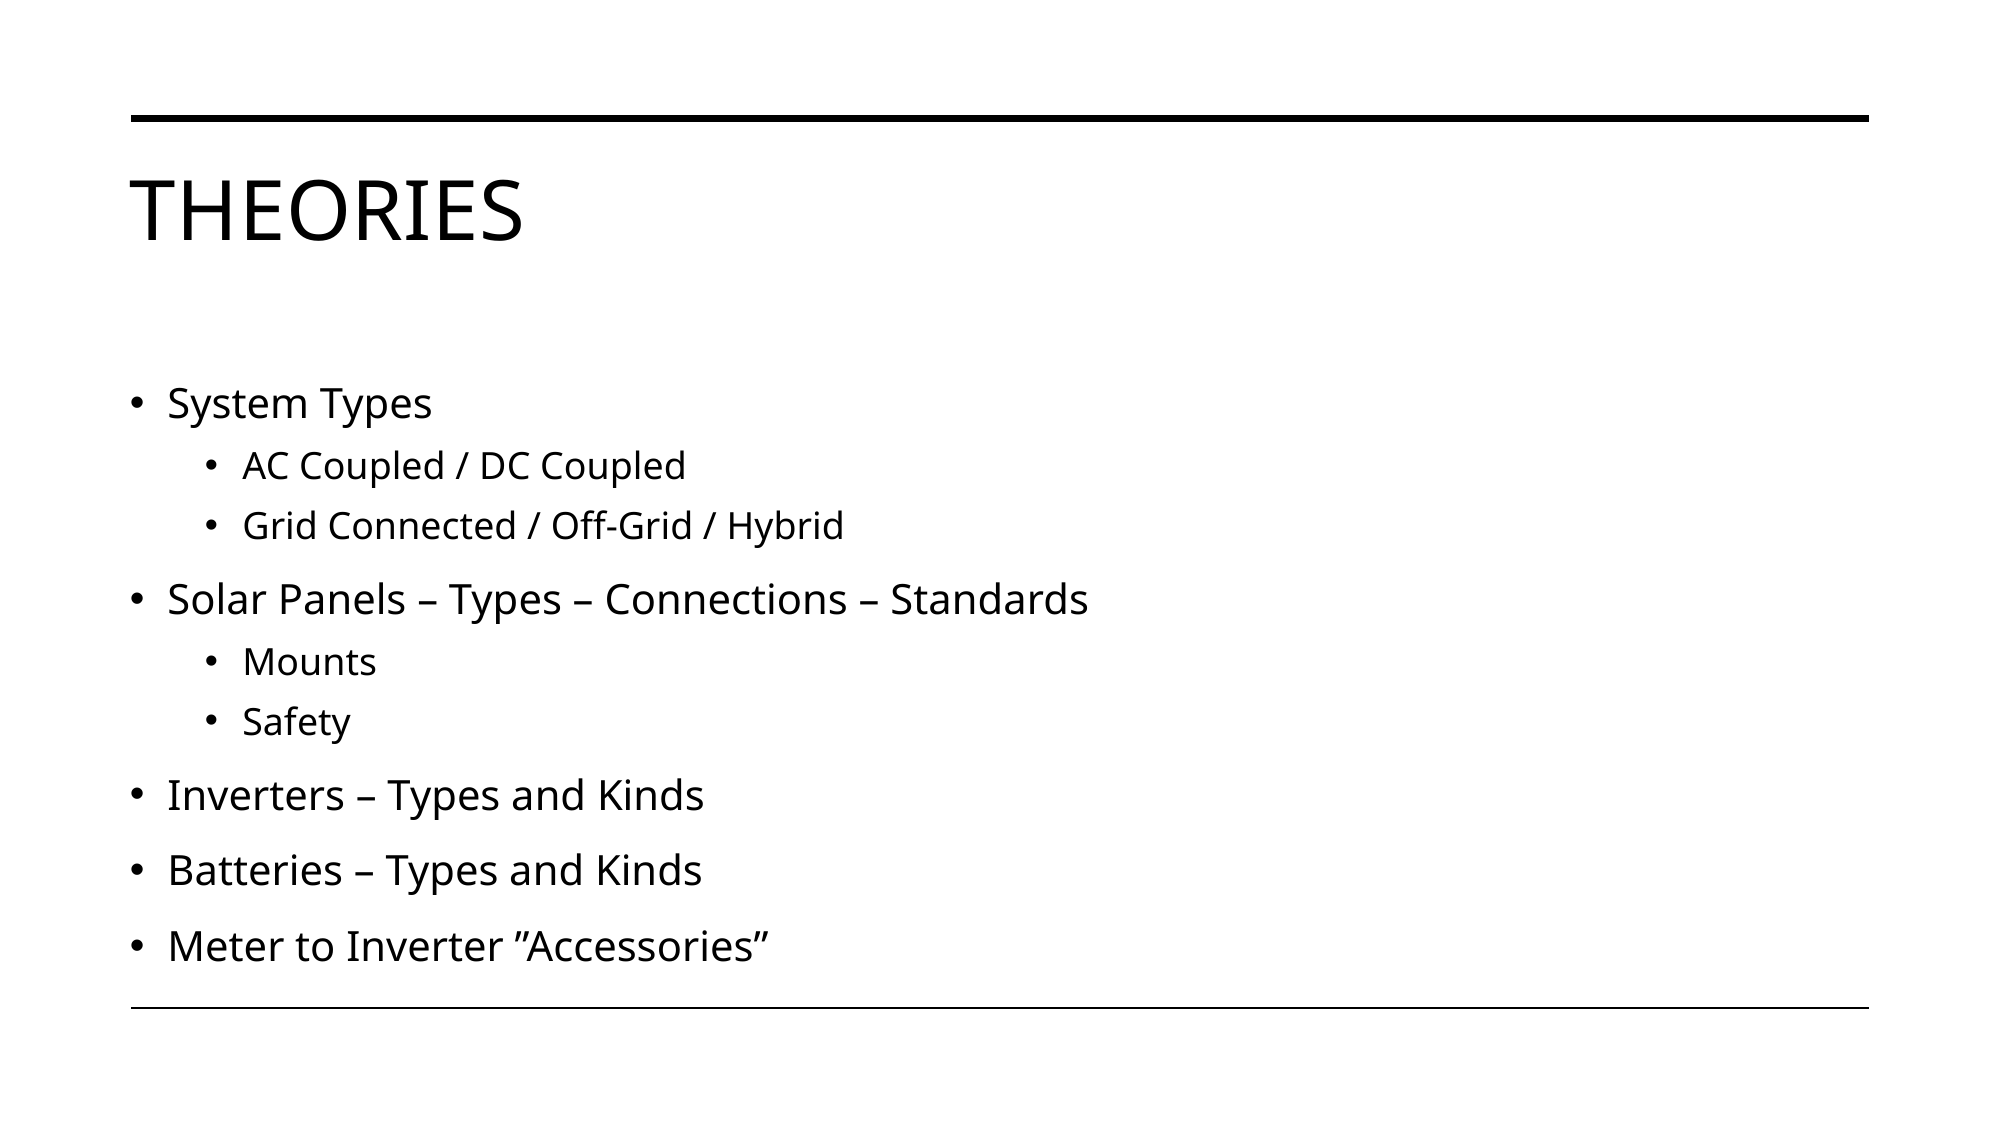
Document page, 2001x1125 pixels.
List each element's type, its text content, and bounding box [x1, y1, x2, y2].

list System Types AC Coupled / DC Coupled Grid Connected / Off-Grid / Hybrid Solar Panels – Types – Connections – Standards Mounts Safety Inverters – Types and Kinds Batteries – Types and Kinds Meter to Inverter ”Accessories” [114, 364, 1869, 978]
title Theories [114, 149, 1869, 364]
